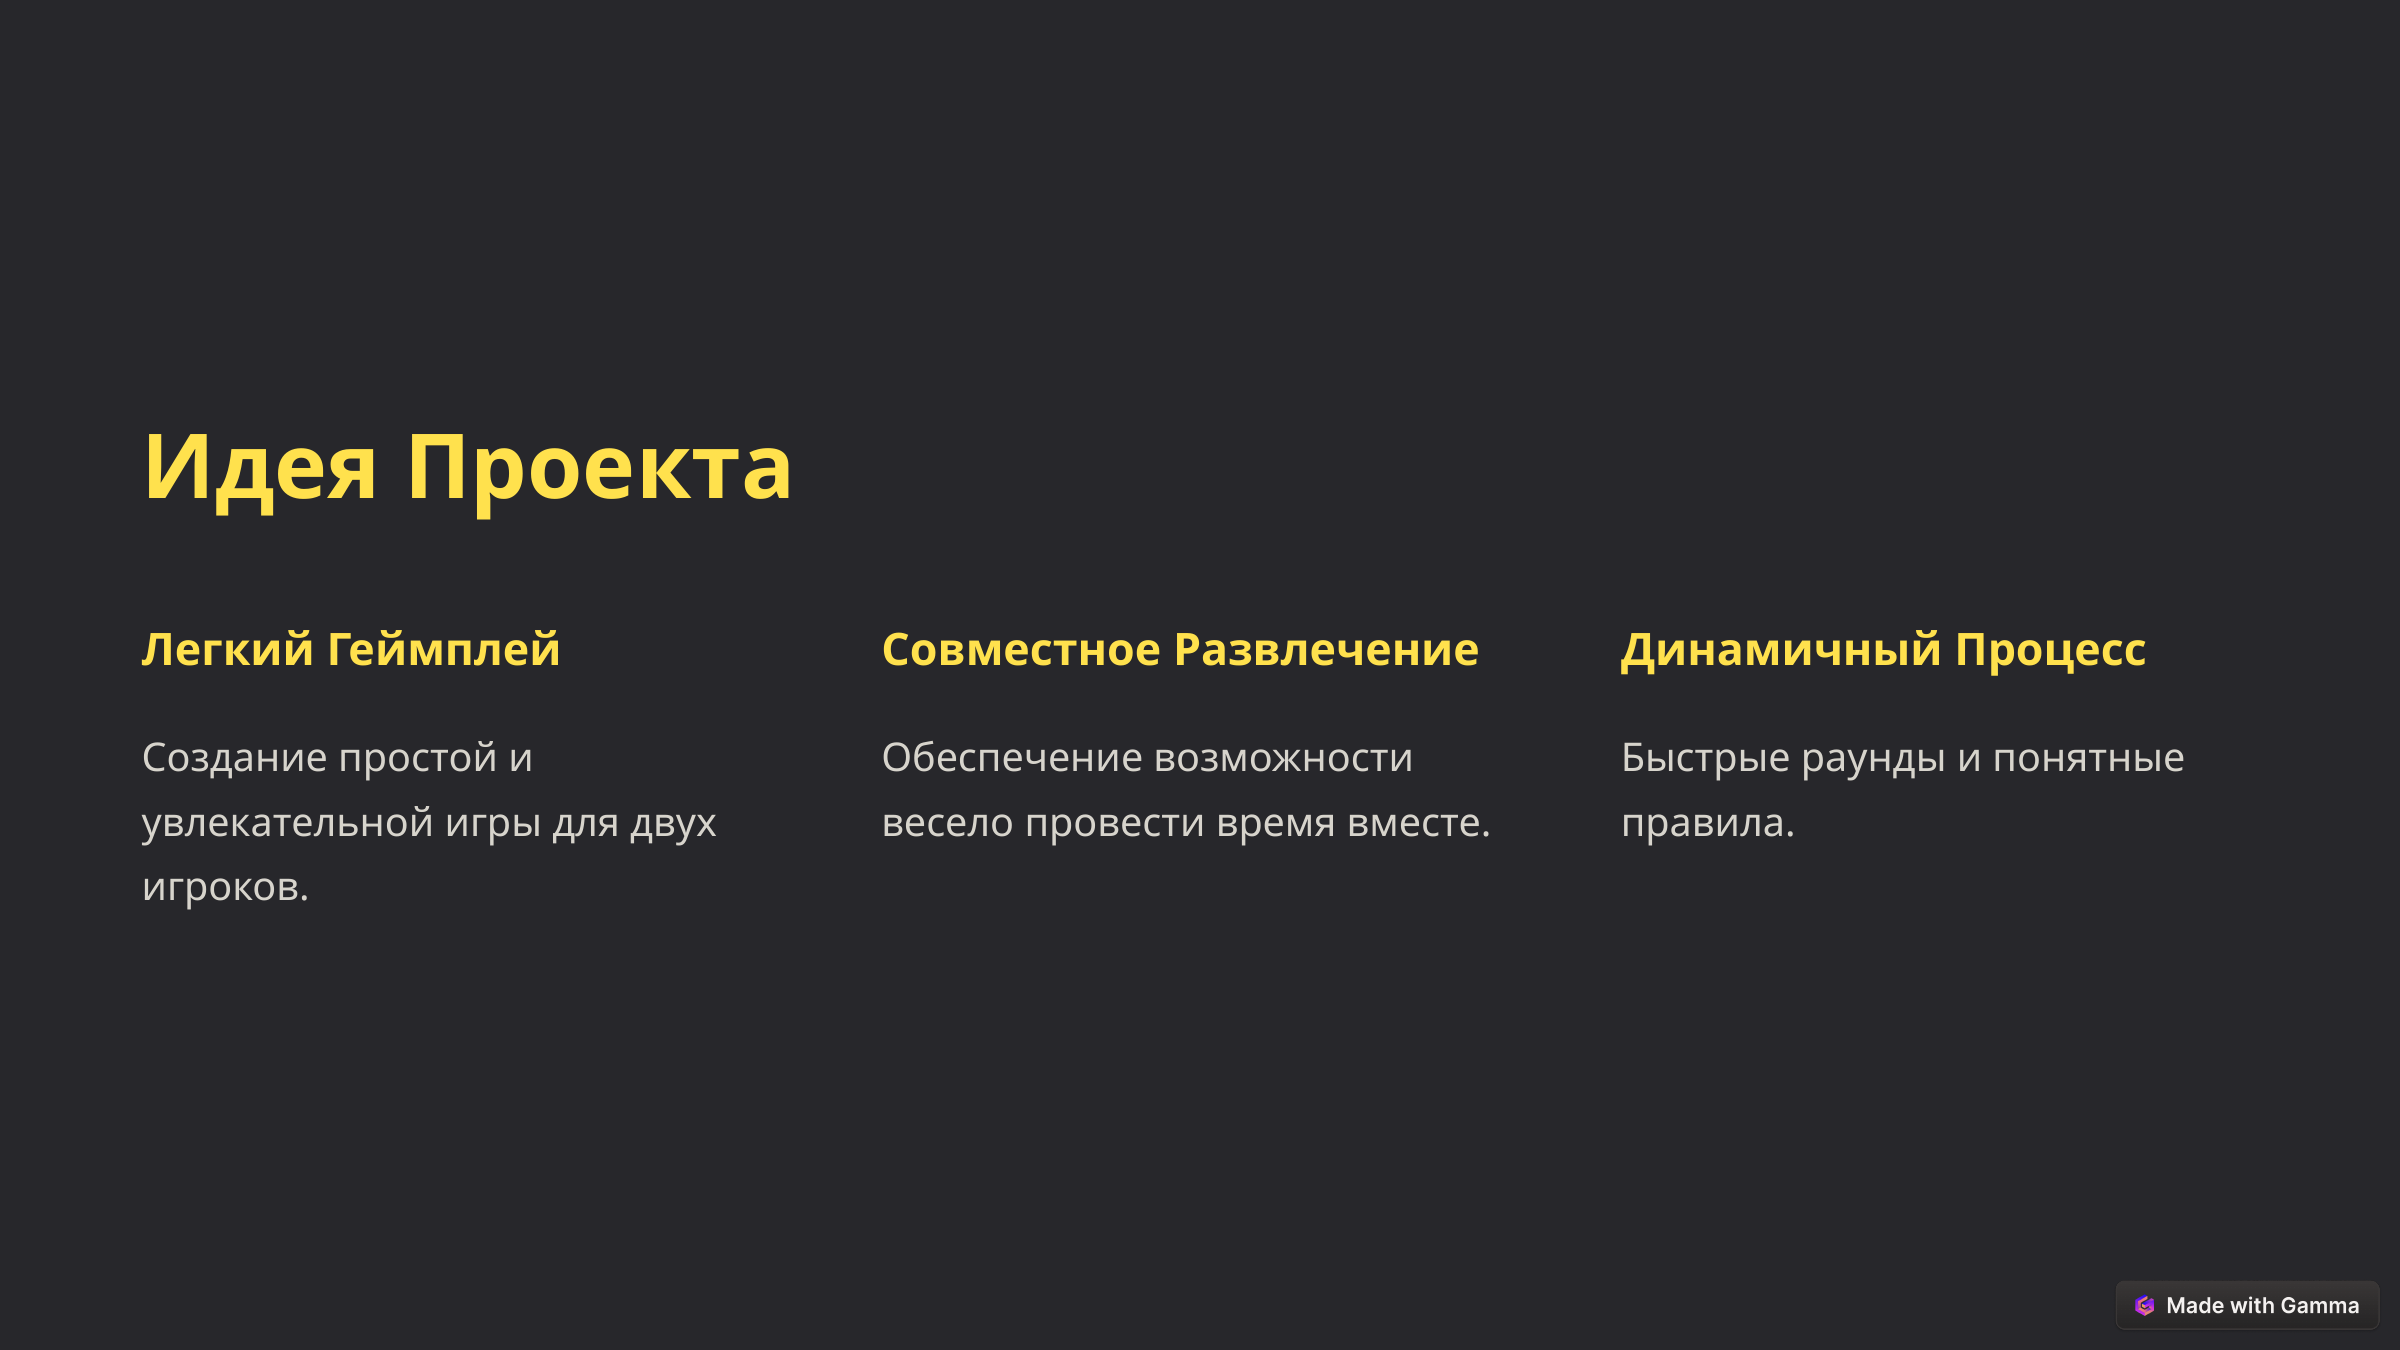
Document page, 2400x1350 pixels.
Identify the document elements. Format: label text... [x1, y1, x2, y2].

picture [2106, 1271, 2389, 1339]
text_box Быстрые раунды и понятные правила. [1620, 714, 2261, 845]
text_box Идея Проекта [141, 404, 1042, 517]
text_box Создание простой и увлекательной игры для двух игроков. [141, 714, 782, 910]
text_box Динамичный Процесс [1620, 618, 2170, 675]
text_box Обеспечение возможности весело провести время вместе. [881, 714, 1521, 845]
text_box Совместное Развлечение [881, 618, 1515, 675]
text_box Легкий Геймплей [141, 618, 592, 675]
